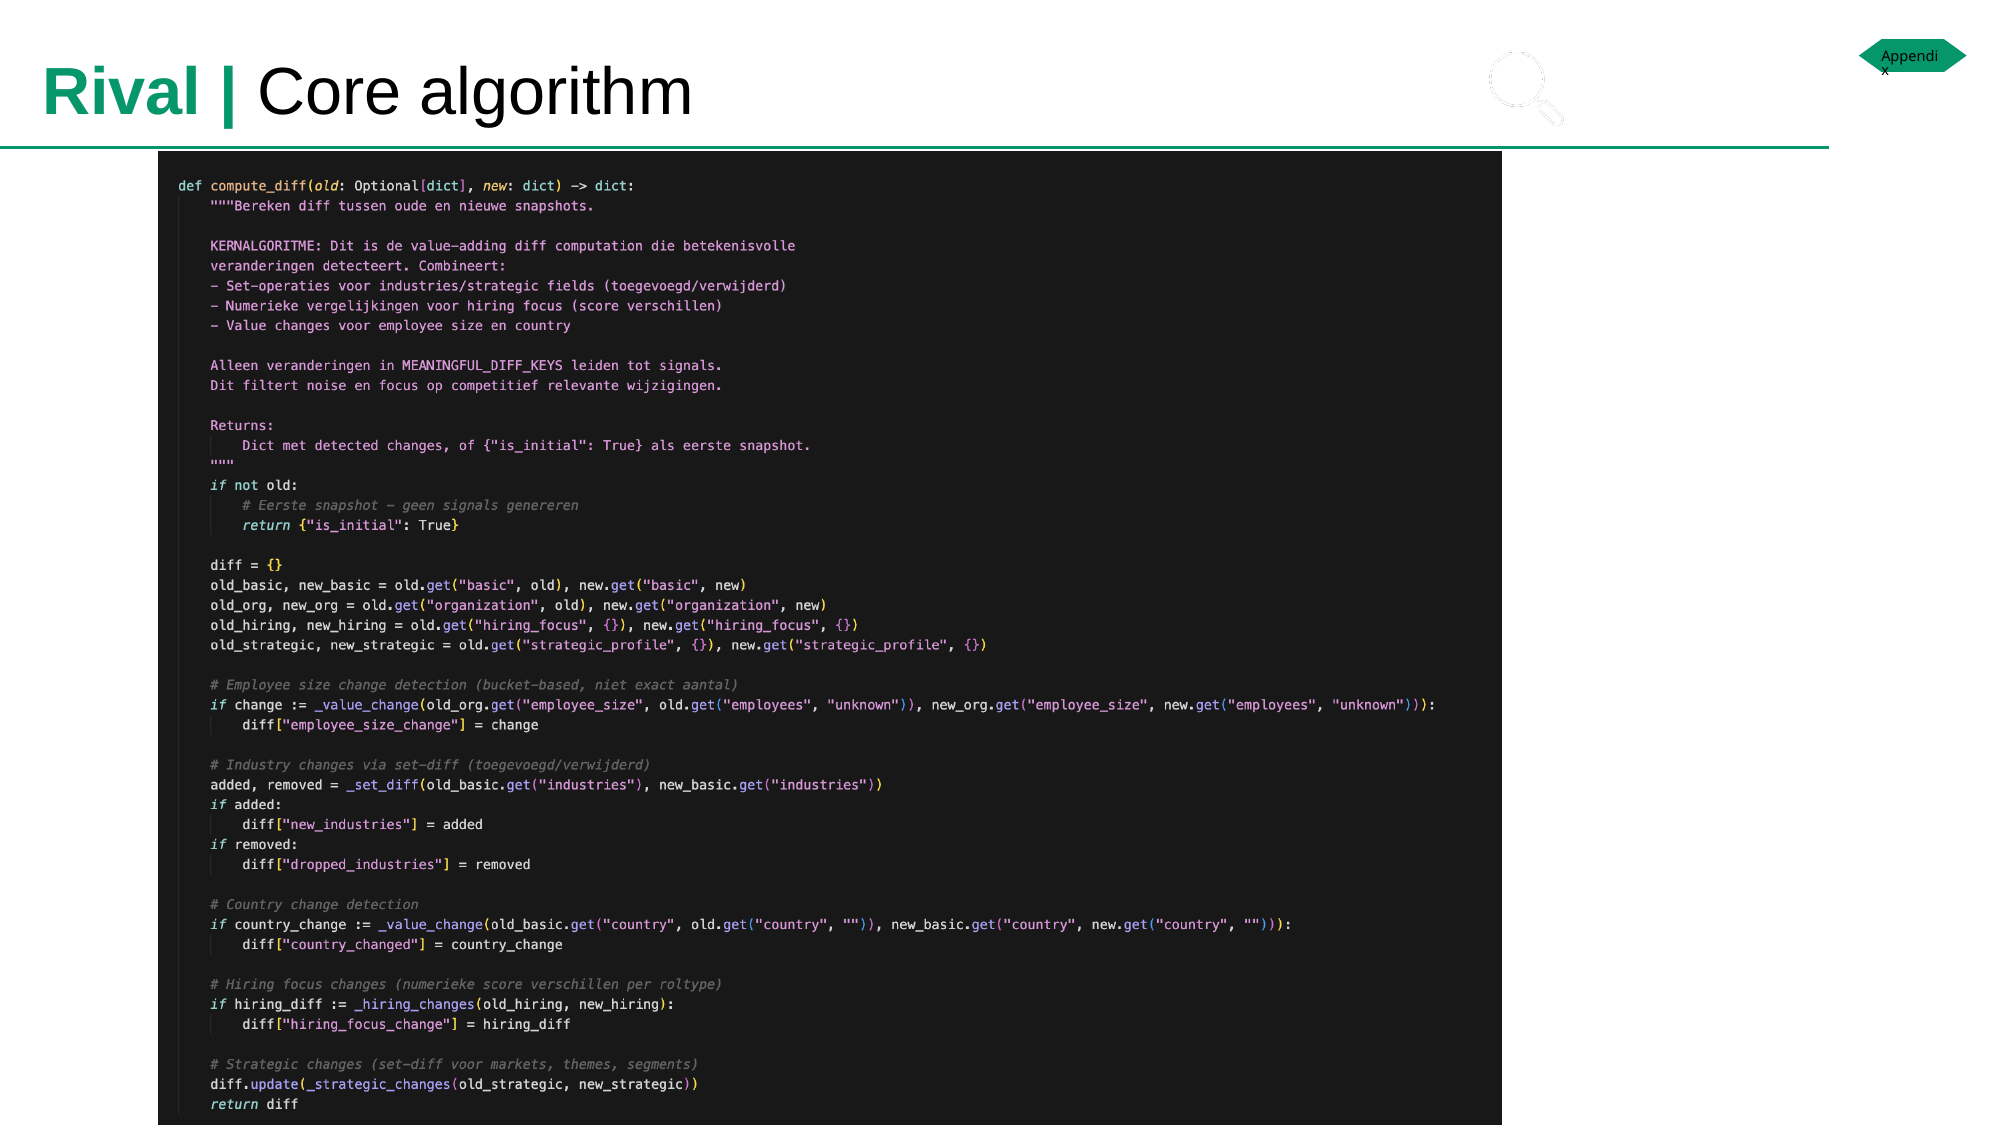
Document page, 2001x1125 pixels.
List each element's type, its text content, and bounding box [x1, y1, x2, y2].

picture [1480, 43, 1572, 135]
picture [158, 151, 1503, 1125]
text_box Rival | Core algorithm [27, 40, 1369, 136]
text_box [1858, 50, 1866, 61]
text_box [1959, 49, 1967, 62]
text_box Appendix [1866, 39, 1959, 92]
